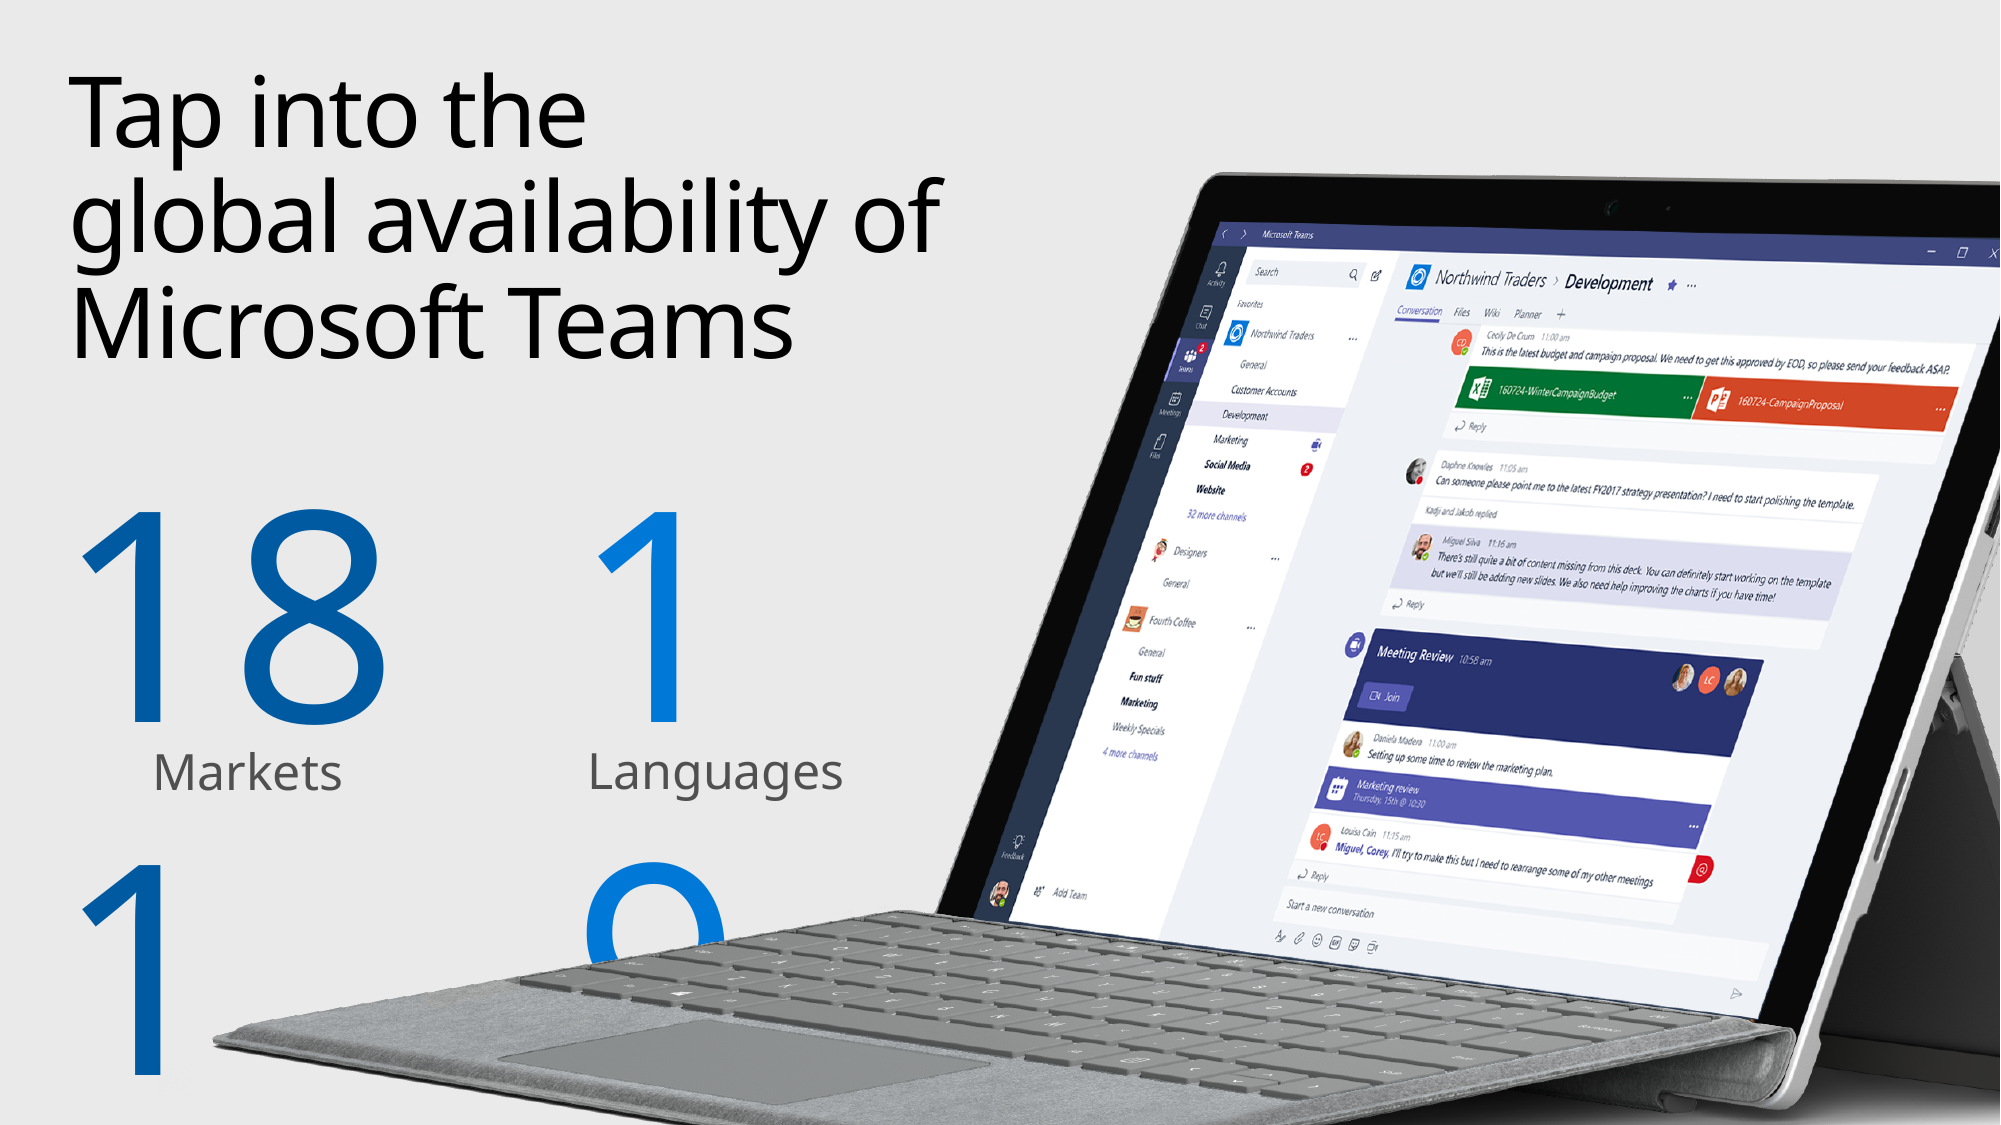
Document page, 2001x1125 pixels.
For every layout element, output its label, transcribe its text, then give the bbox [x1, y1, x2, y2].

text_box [55, 421, 158, 810]
title Tap into the global availability of Microsoft Teams [44, 47, 1957, 196]
picture [158, 62, 2000, 1125]
